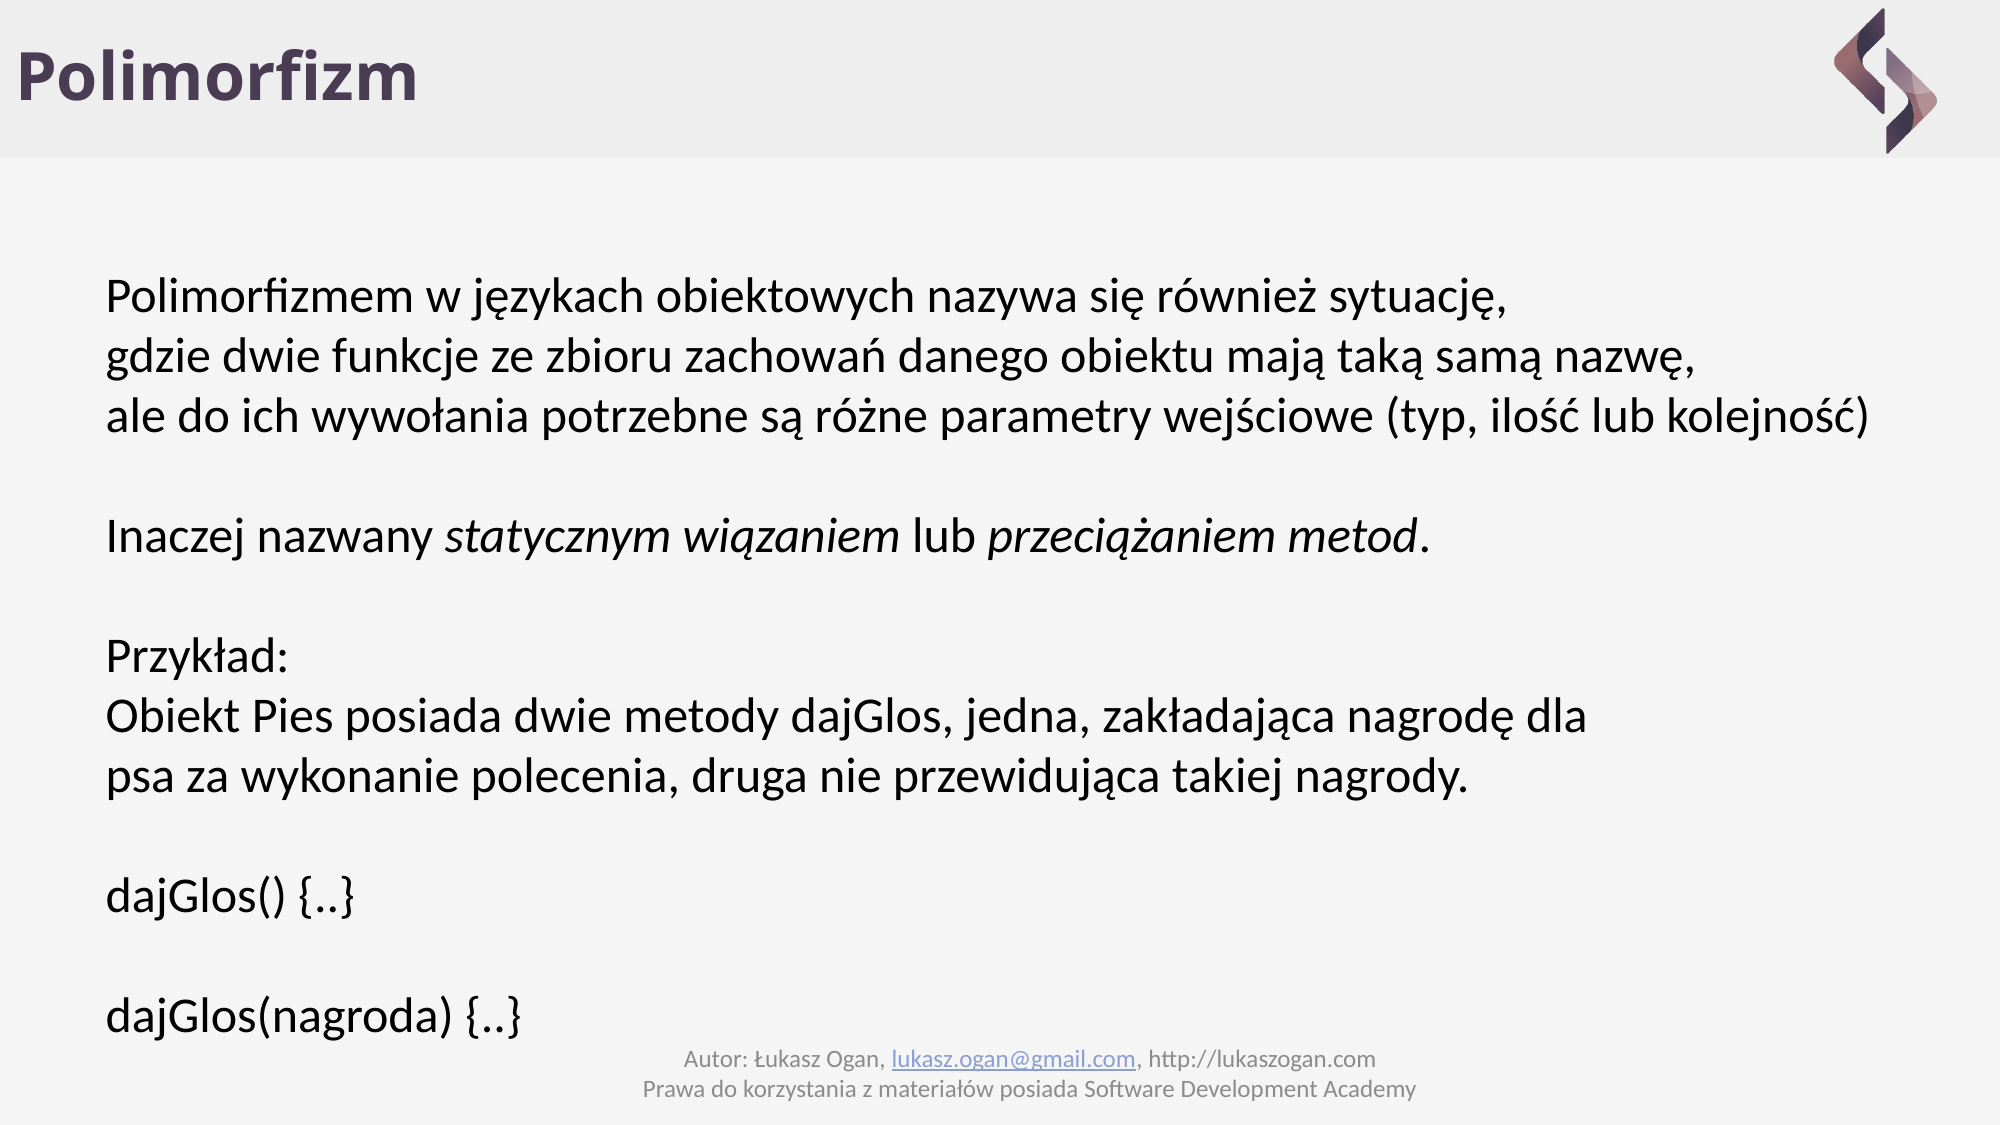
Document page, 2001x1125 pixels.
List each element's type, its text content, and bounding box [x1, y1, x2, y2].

title Polimorfizm [0, 0, 1788, 158]
footer Autor: Łukasz Ogan, lukasz.ogan@gmail.com, http://lukaszogan.com Prawa do korzystania z materiałów posiada Software Development Academy [556, 1042, 1505, 1103]
picture [1787, 0, 2001, 166]
text_box Polimorfizmem w językach obiektowych nazywa się również sytuację, gdzie dwie funkcje ze zbioru zachowań danego obiektu mają taką samą nazwę, ale do ich wywołania potrzebne są różne parametry wejściowe (typ, ilość lub kolejność) Inaczej nazwany statycznym wiązaniem lub przeciążaniem metod. Przykład: Obiekt Pies posiada dwie metody dajGlos, jedna, zakładająca nagrodę dla psa za wykonanie polecenia, druga nie przewidująca takiej nagrody. dajGlos() {..} dajGlos(nagroda) {..} [90, 255, 1887, 1051]
